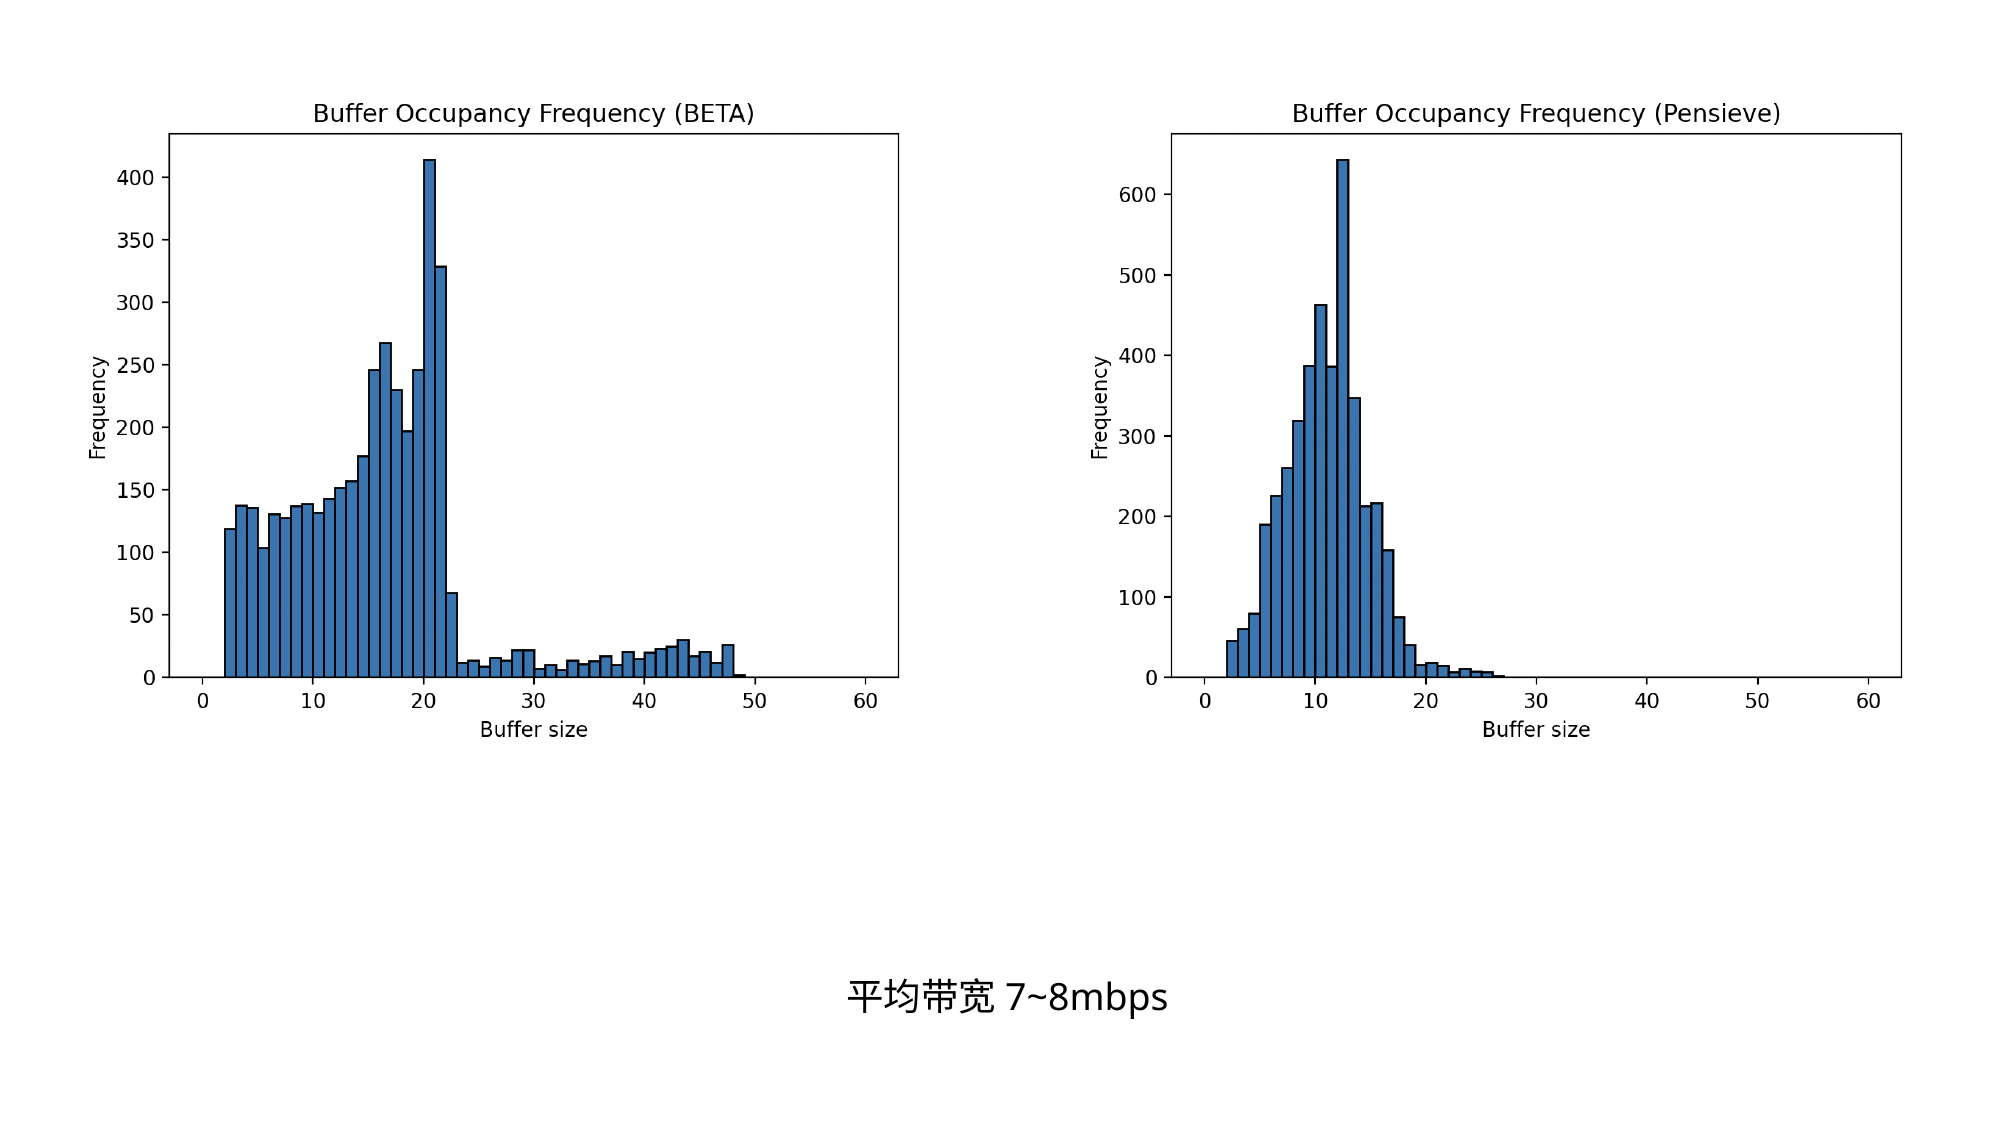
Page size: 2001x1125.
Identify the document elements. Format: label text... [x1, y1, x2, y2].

picture [1071, 96, 1910, 746]
text_box 平均带宽7~8mbps [831, 965, 1209, 1026]
picture [69, 96, 907, 746]
